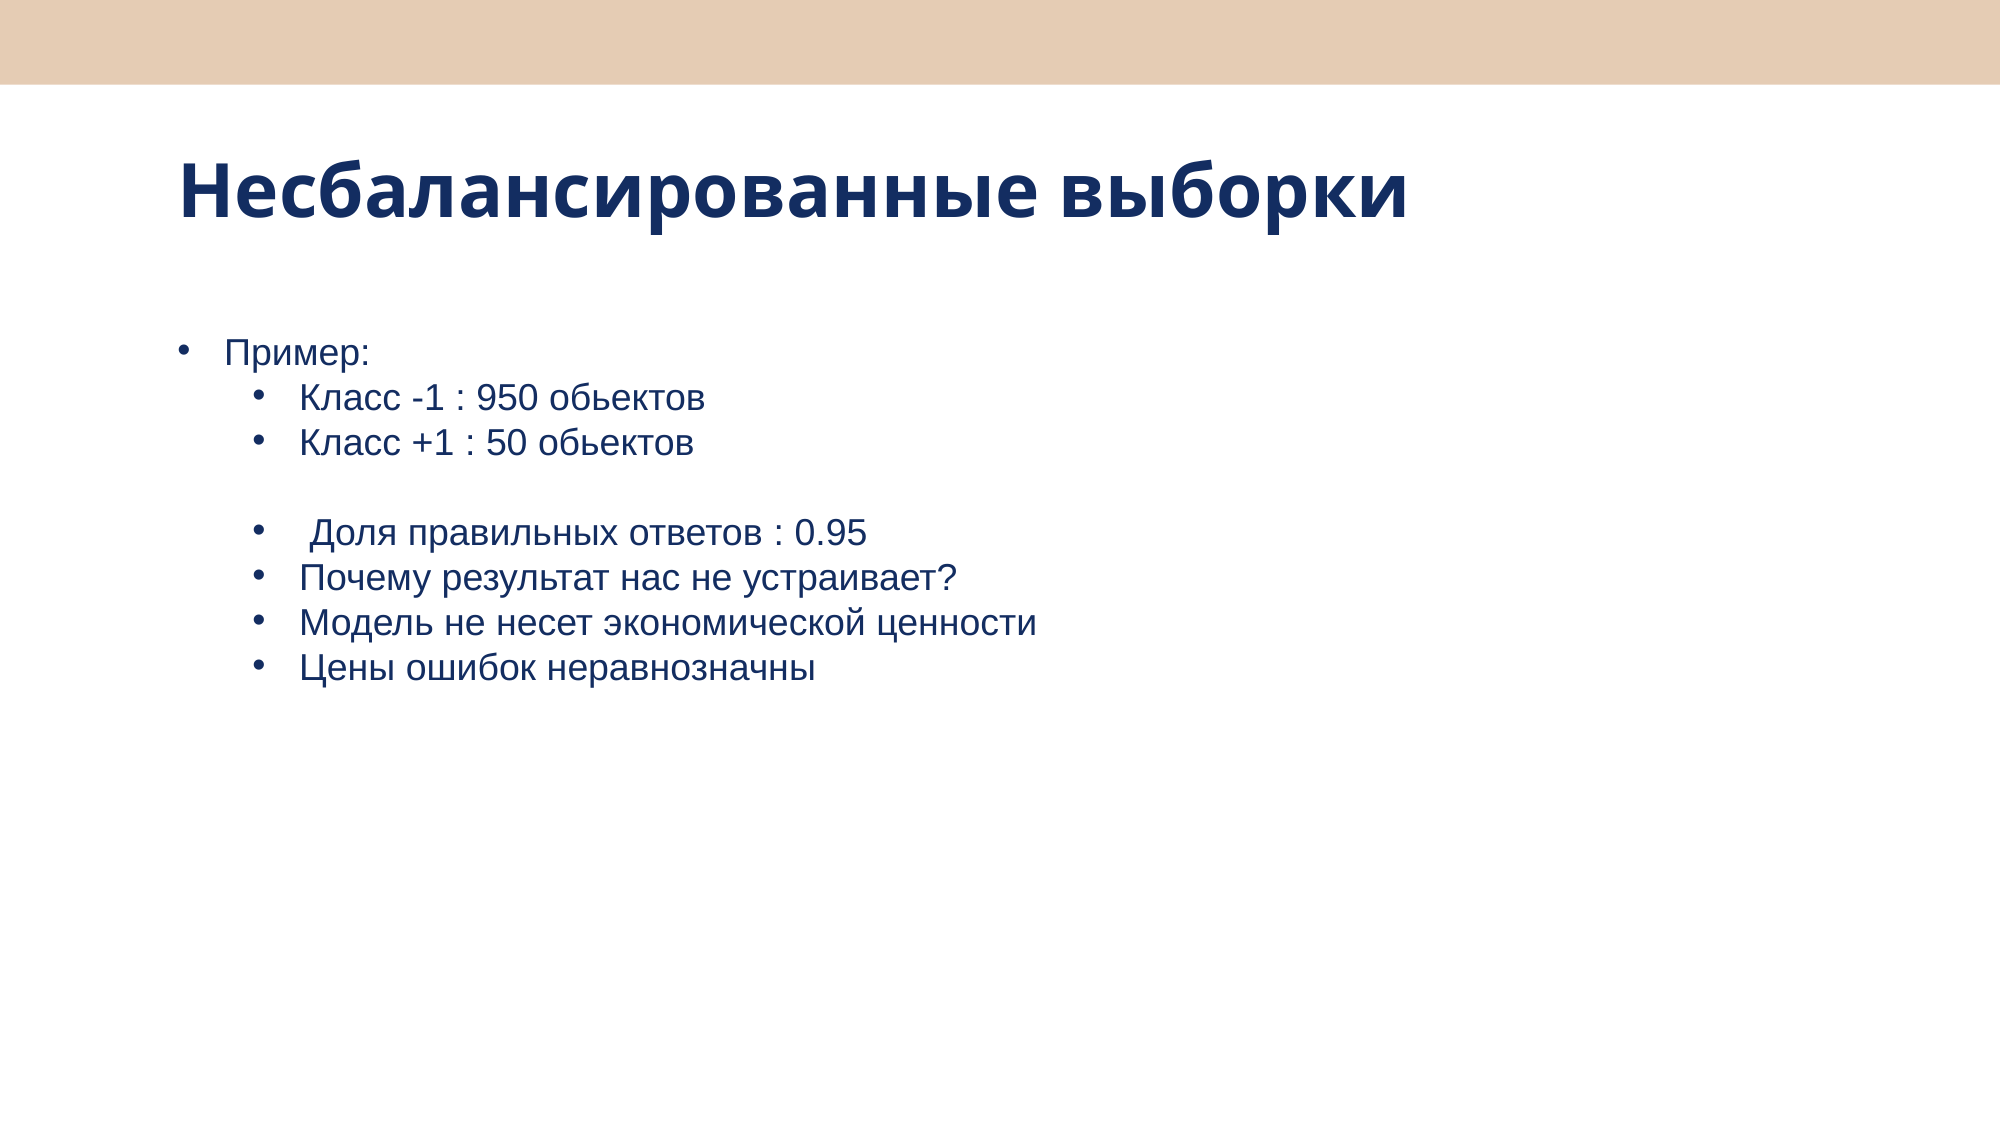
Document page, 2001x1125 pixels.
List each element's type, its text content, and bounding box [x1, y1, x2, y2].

text_box Несбалансированные выборки [162, 84, 1888, 303]
